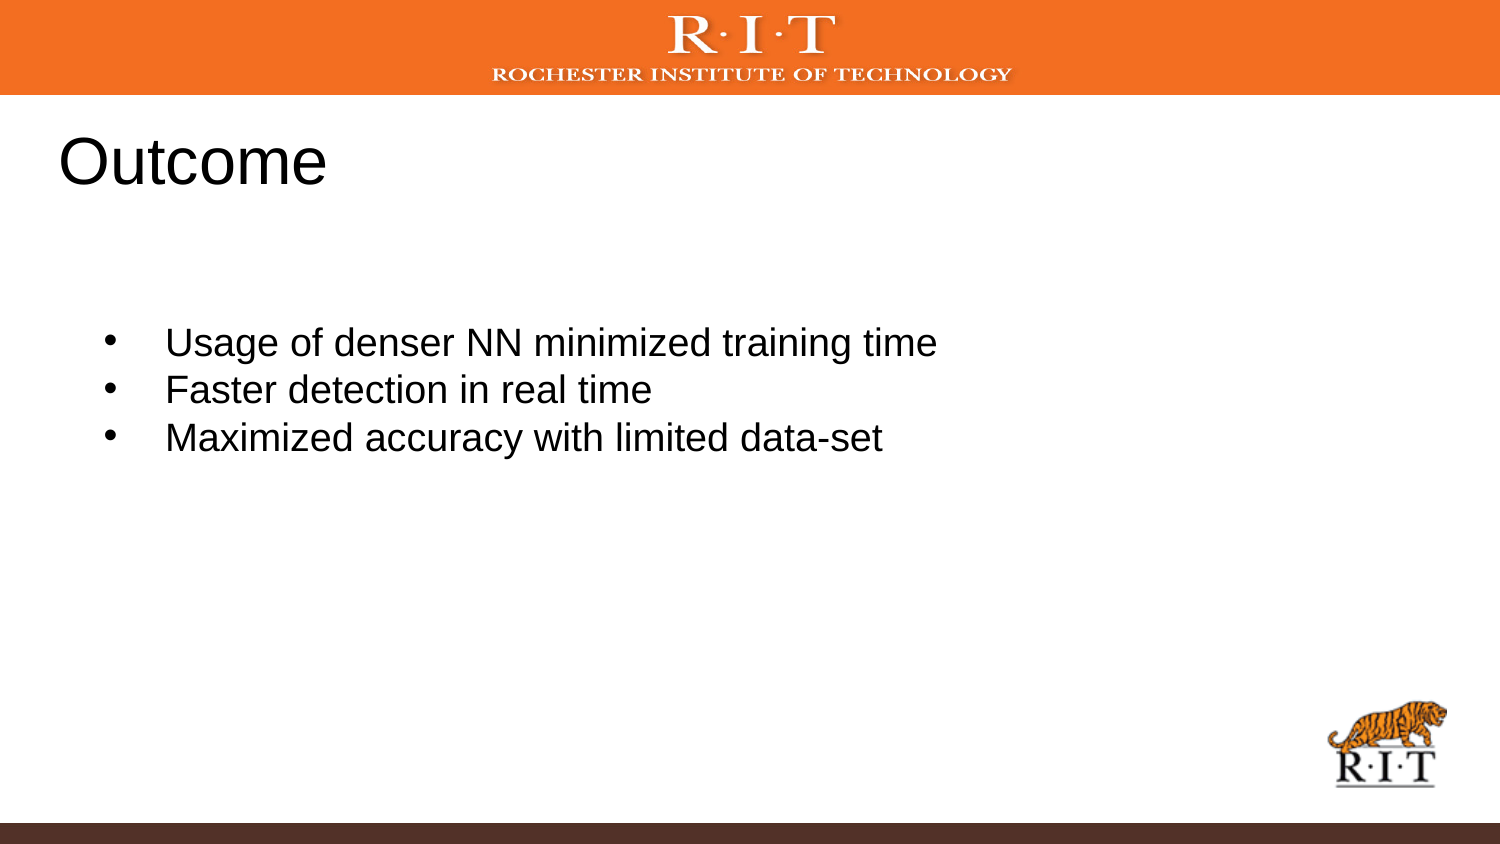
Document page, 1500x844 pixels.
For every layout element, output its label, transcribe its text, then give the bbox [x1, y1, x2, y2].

title Outcome [43, 110, 1394, 214]
picture [0, 0, 1500, 844]
list Usage of denser NN minimized training time Faster detection in real time Maximized accuracy with limited data-set [75, 308, 1425, 834]
